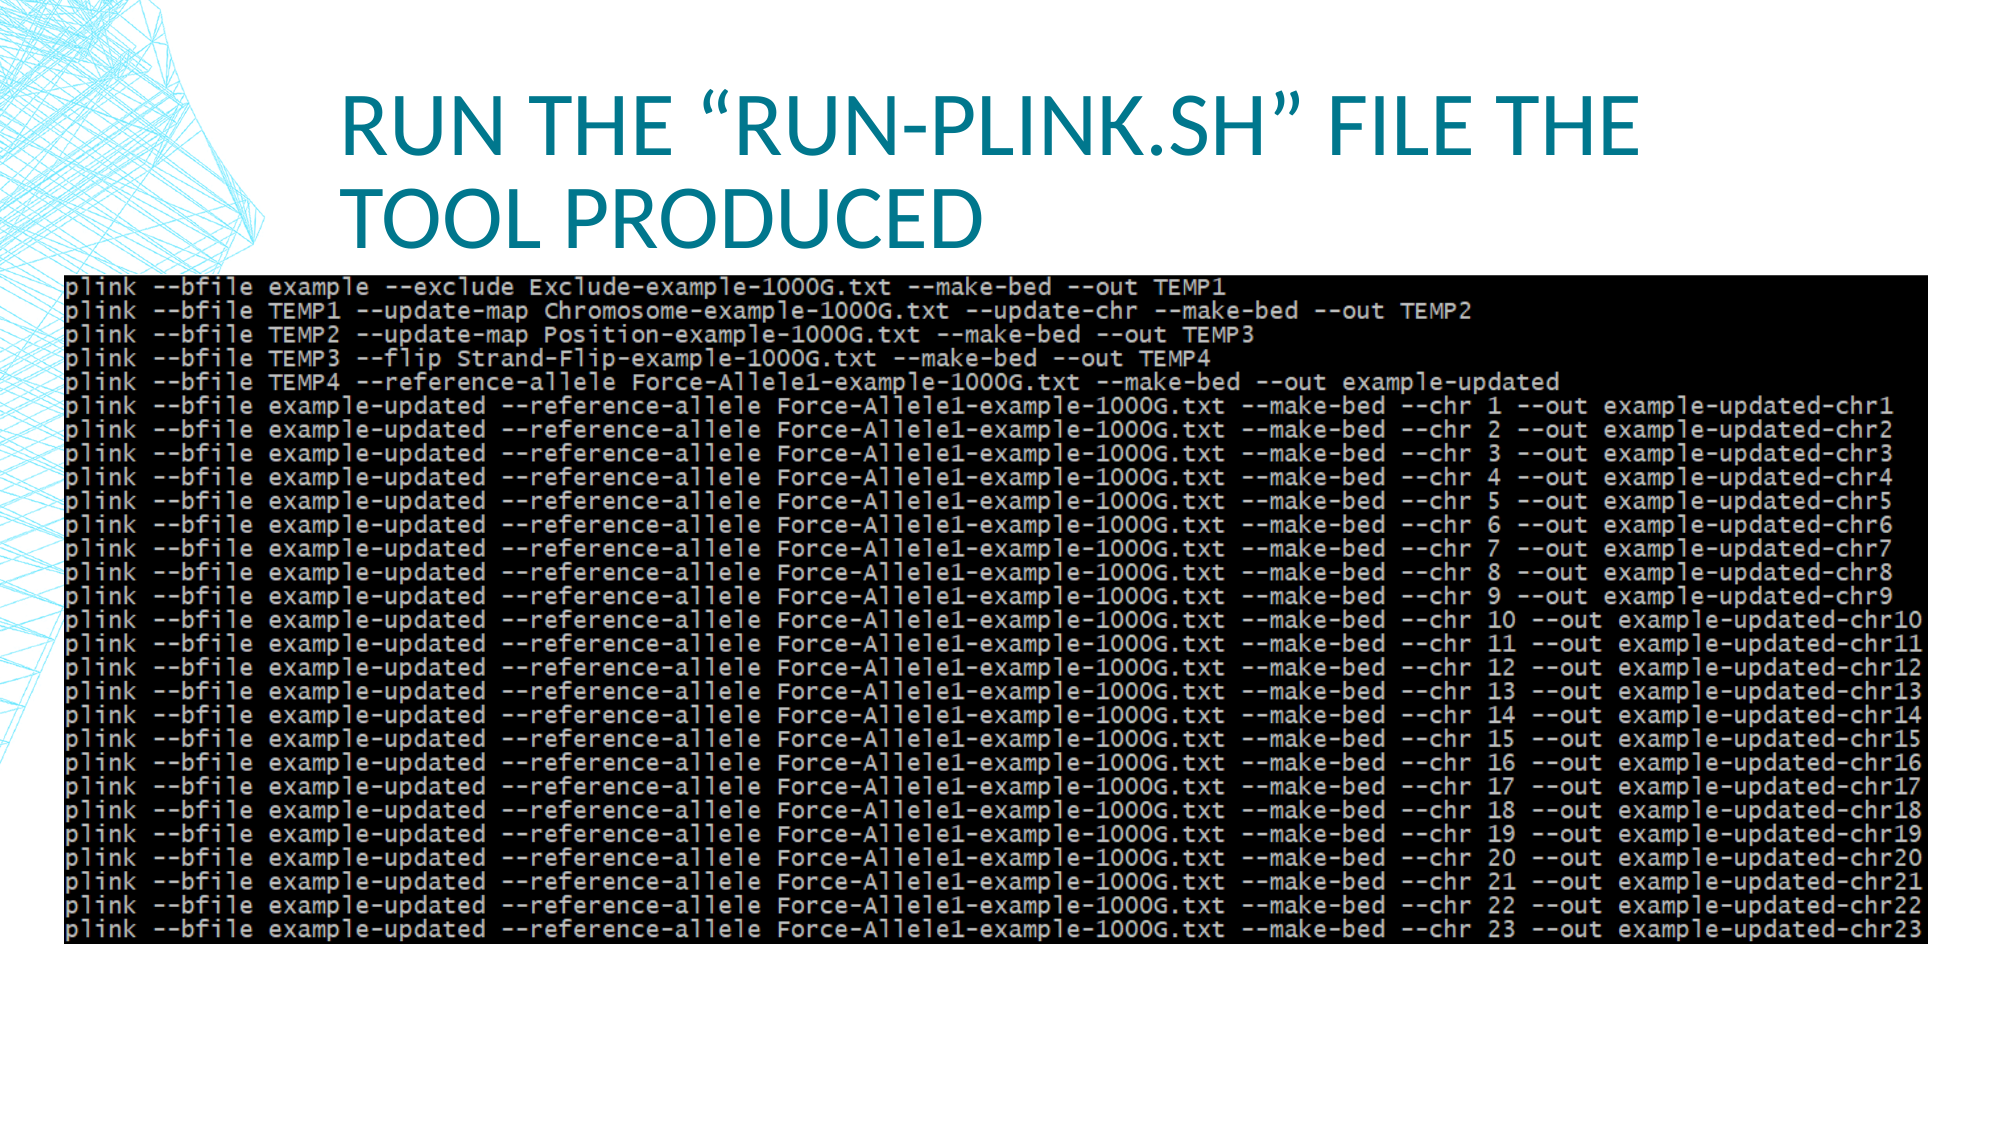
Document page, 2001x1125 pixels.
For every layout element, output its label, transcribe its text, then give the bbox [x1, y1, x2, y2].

picture [0, 0, 2001, 1125]
title Run the “Run-Plink.sh” file the tool produced [324, 62, 1863, 274]
